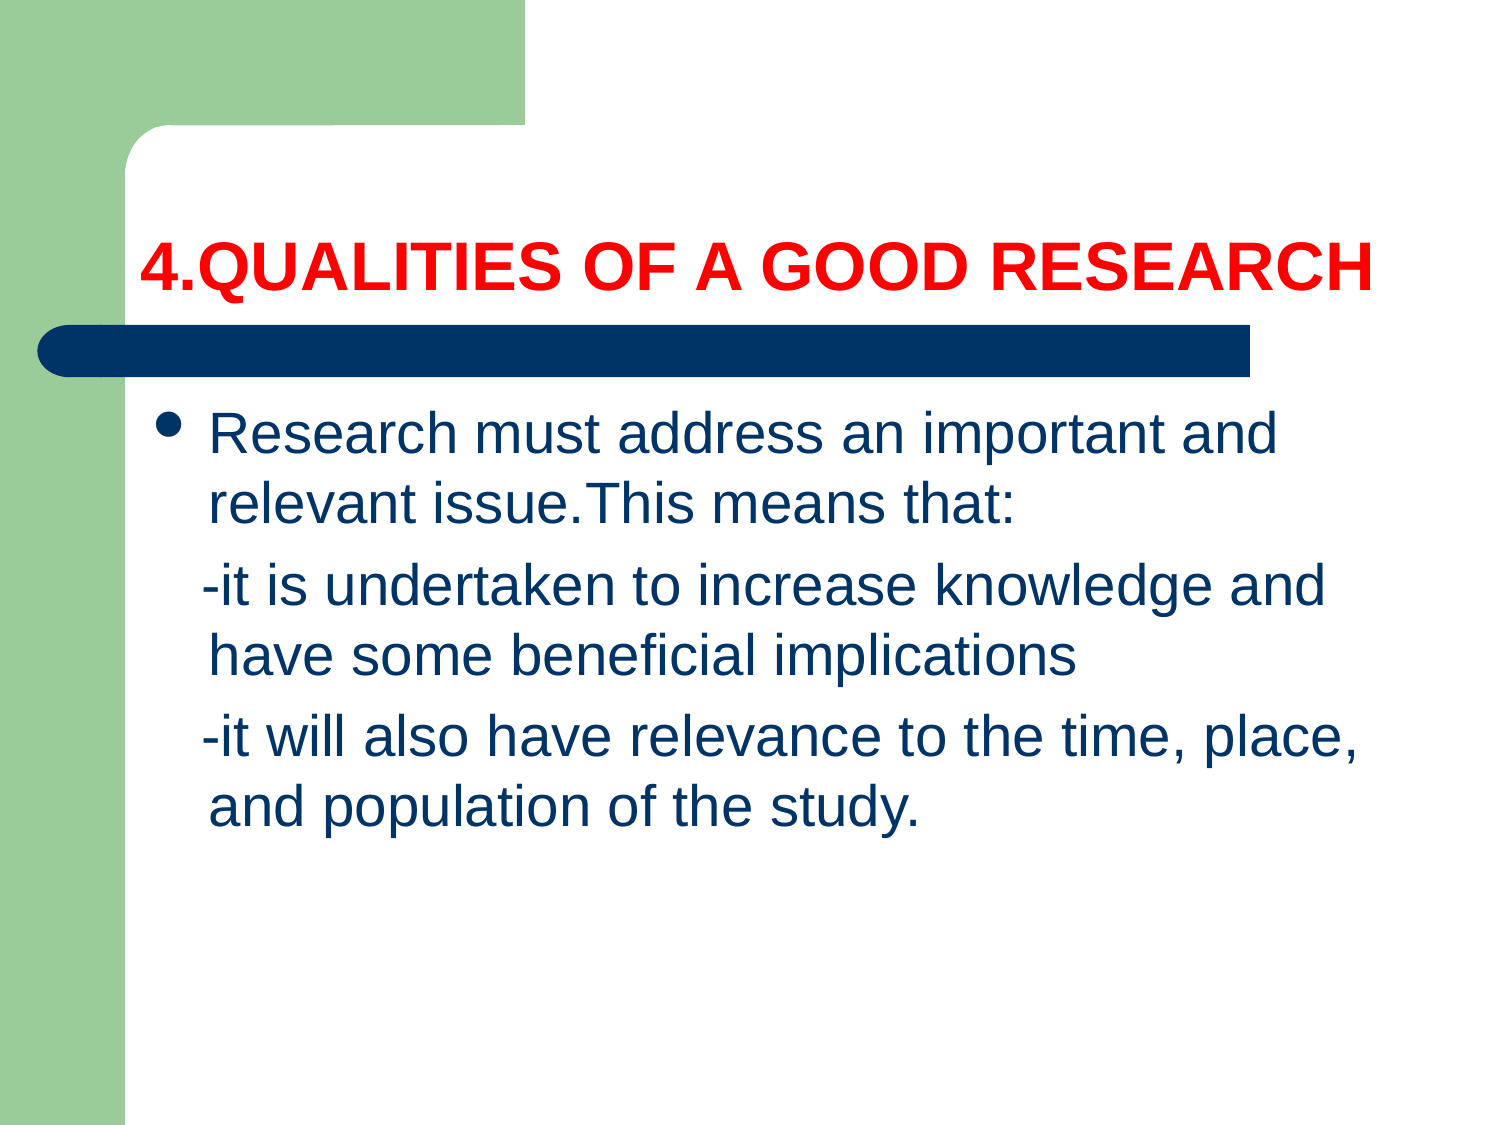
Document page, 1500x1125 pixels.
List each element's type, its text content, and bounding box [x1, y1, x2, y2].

title 4.QUALITIES OF A GOOD RESEARCH [124, 124, 1426, 313]
list Research must address an important and relevant issue.This means that: -it is undertaken to increase knowledge and have some beneficial implications -it will also have relevance to the time, place, and population of the study. [137, 387, 1400, 999]
